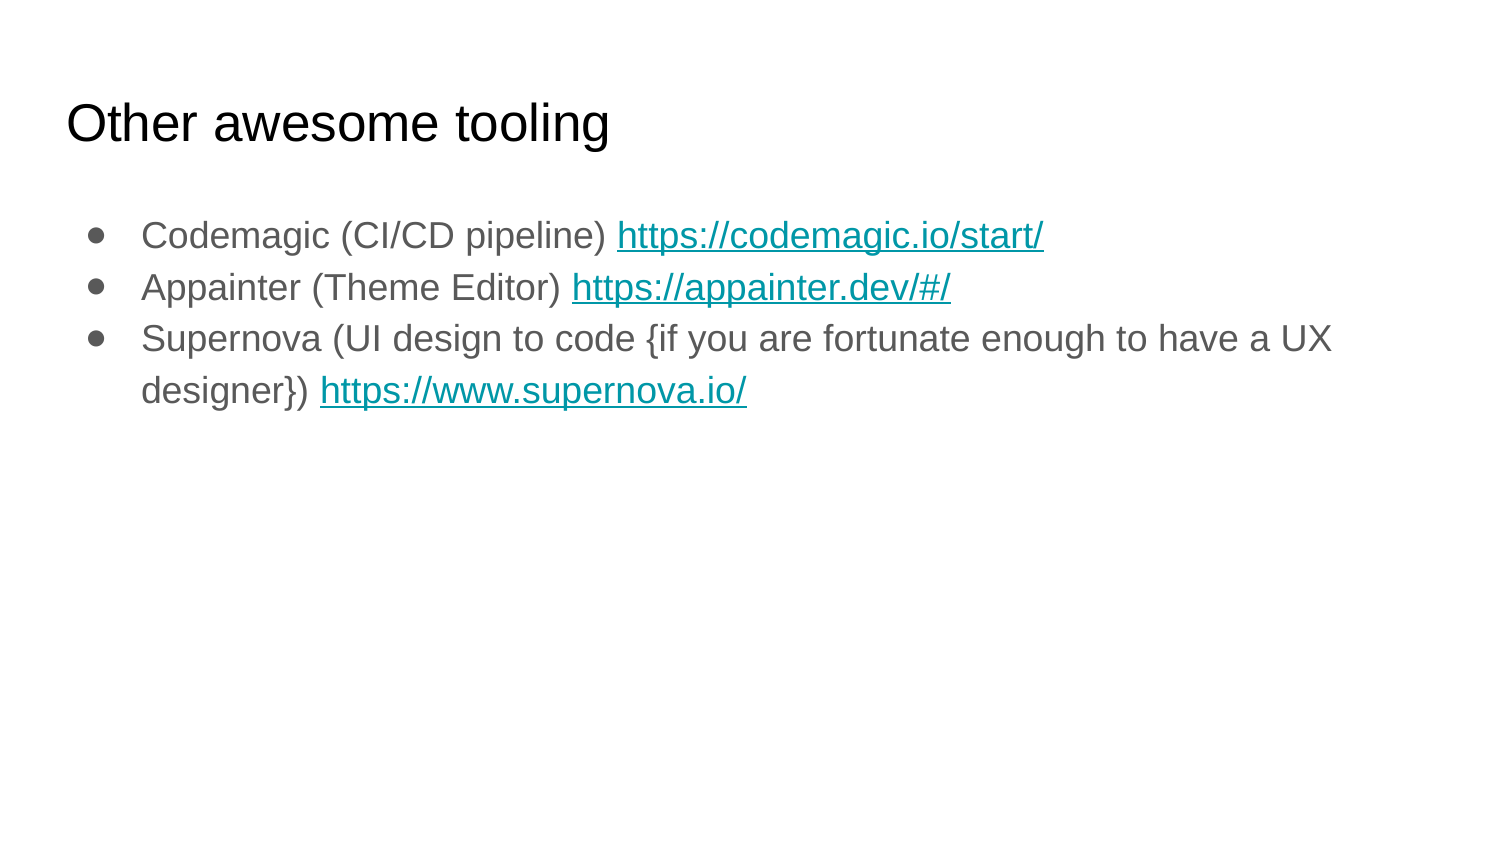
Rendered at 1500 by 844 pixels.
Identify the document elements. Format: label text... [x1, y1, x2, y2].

list Codemagic (CI/CD pipeline) https://codemagic.io/start/ Appainter (Theme Editor) https://appainter.dev/#/ Supernova (UI design to code {if you are fortunate enough to have a UX designer}) https://www.supernova.io/ [51, 189, 1449, 750]
title Other awesome tooling [51, 72, 1449, 167]
